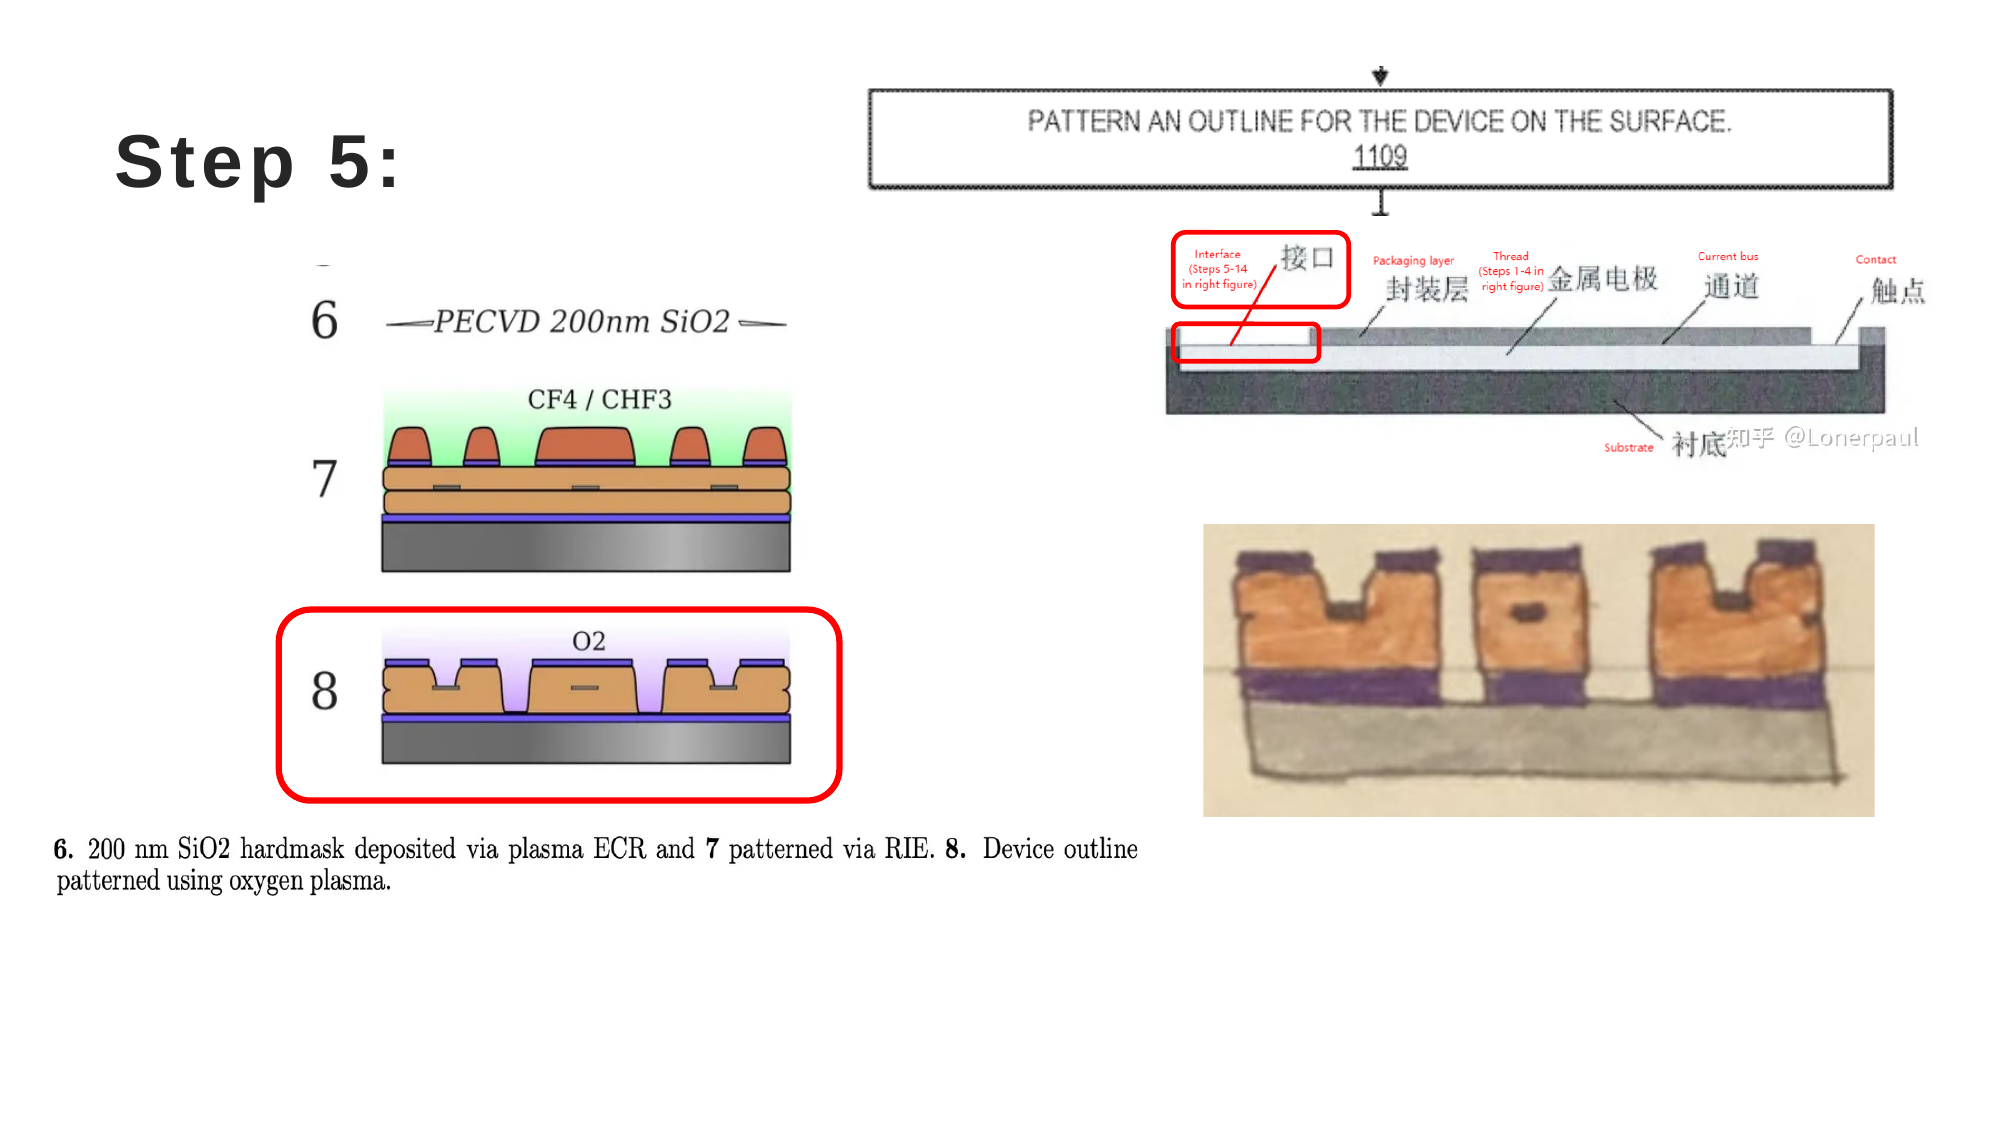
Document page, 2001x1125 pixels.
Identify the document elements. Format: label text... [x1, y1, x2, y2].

picture [1203, 334, 1875, 1007]
title Step 5: [99, 99, 698, 216]
picture [698, 65, 2001, 216]
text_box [1139, 231, 1939, 474]
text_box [44, 265, 1141, 896]
